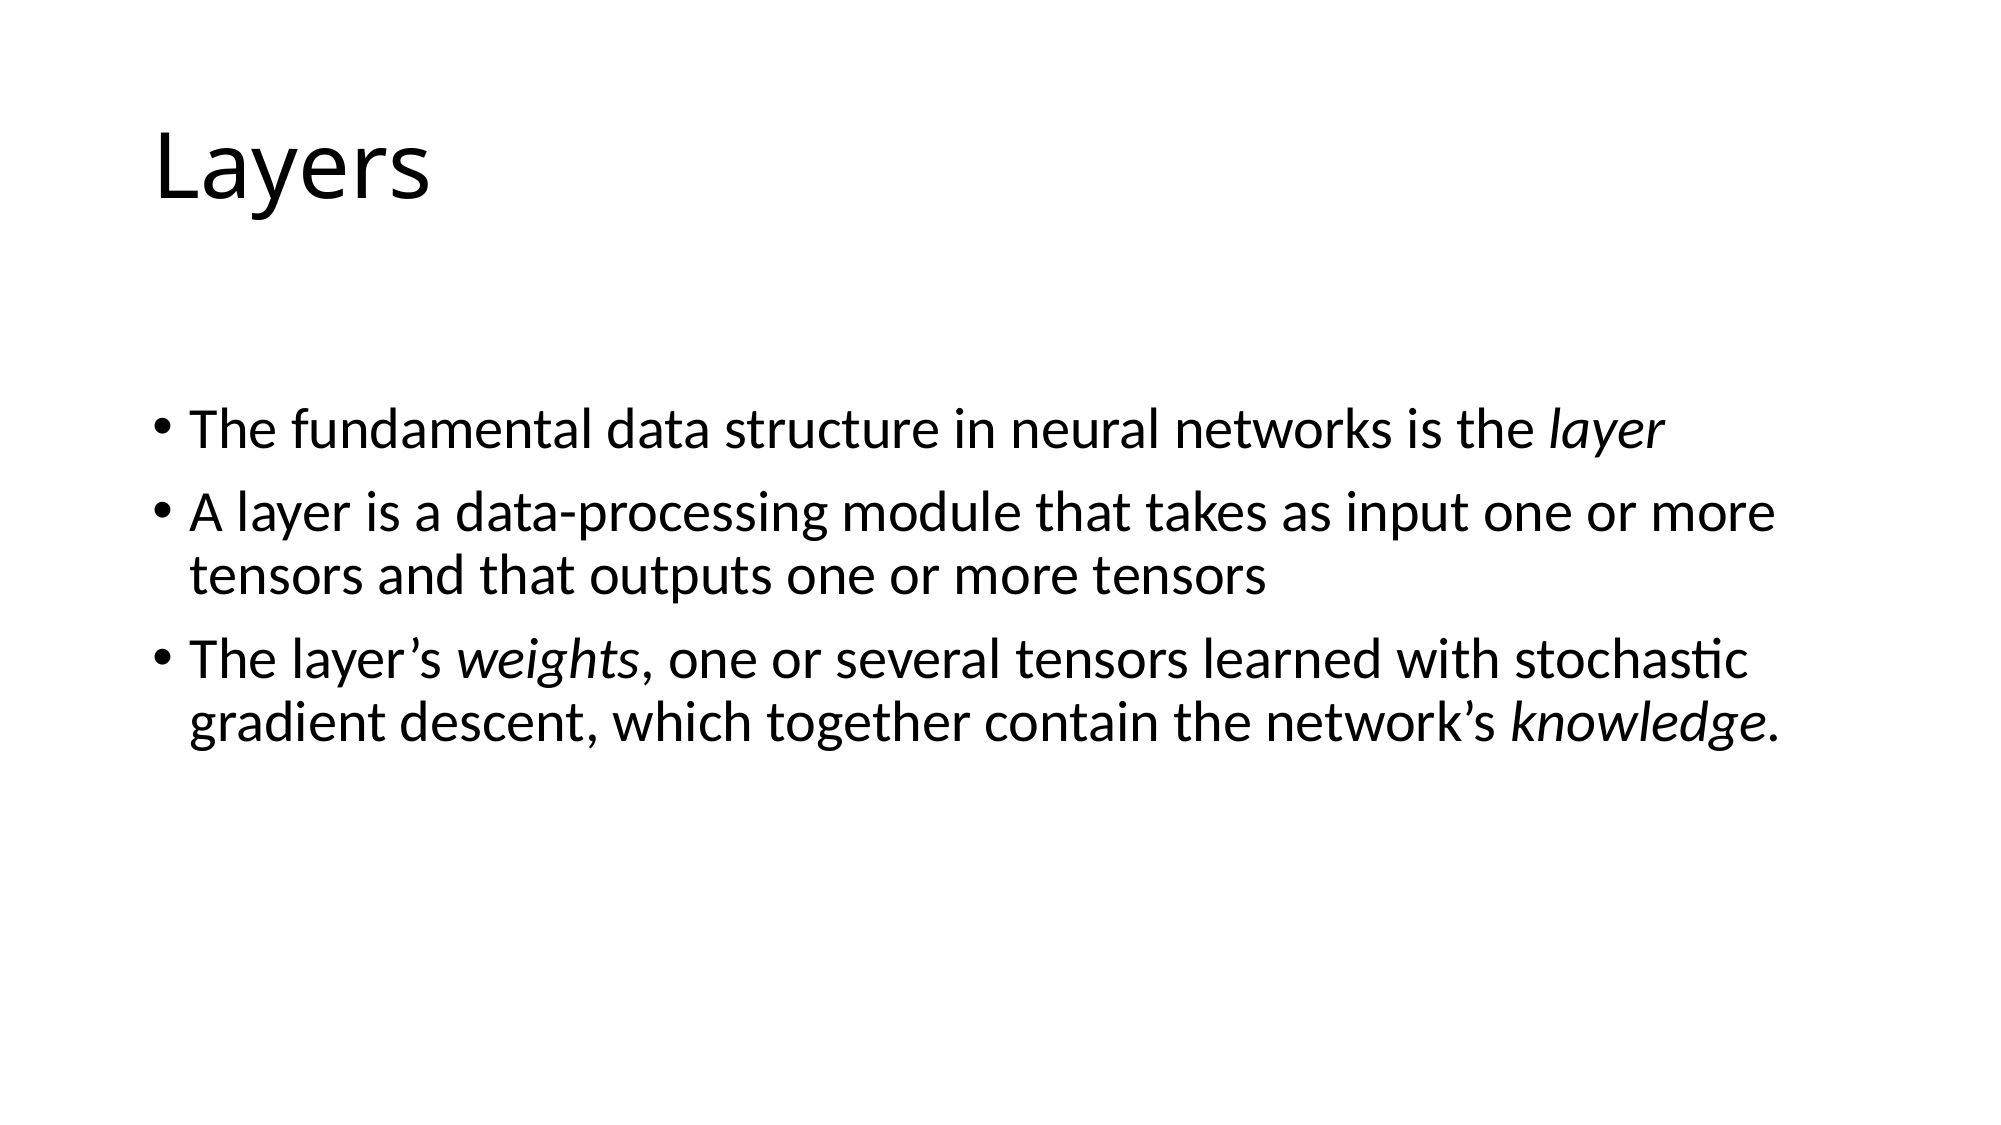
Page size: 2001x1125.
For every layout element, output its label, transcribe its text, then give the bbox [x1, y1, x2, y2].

list The fundamental data structure in neural networks is the layer A layer is a data-processing module that takes as input one or more tensors and that outputs one or more tensors The layer’s weights, one or several tensors learned with stochastic gradient descent, which together contain the network’s knowledge. [137, 299, 1863, 1014]
title Layers [137, 59, 1863, 278]
